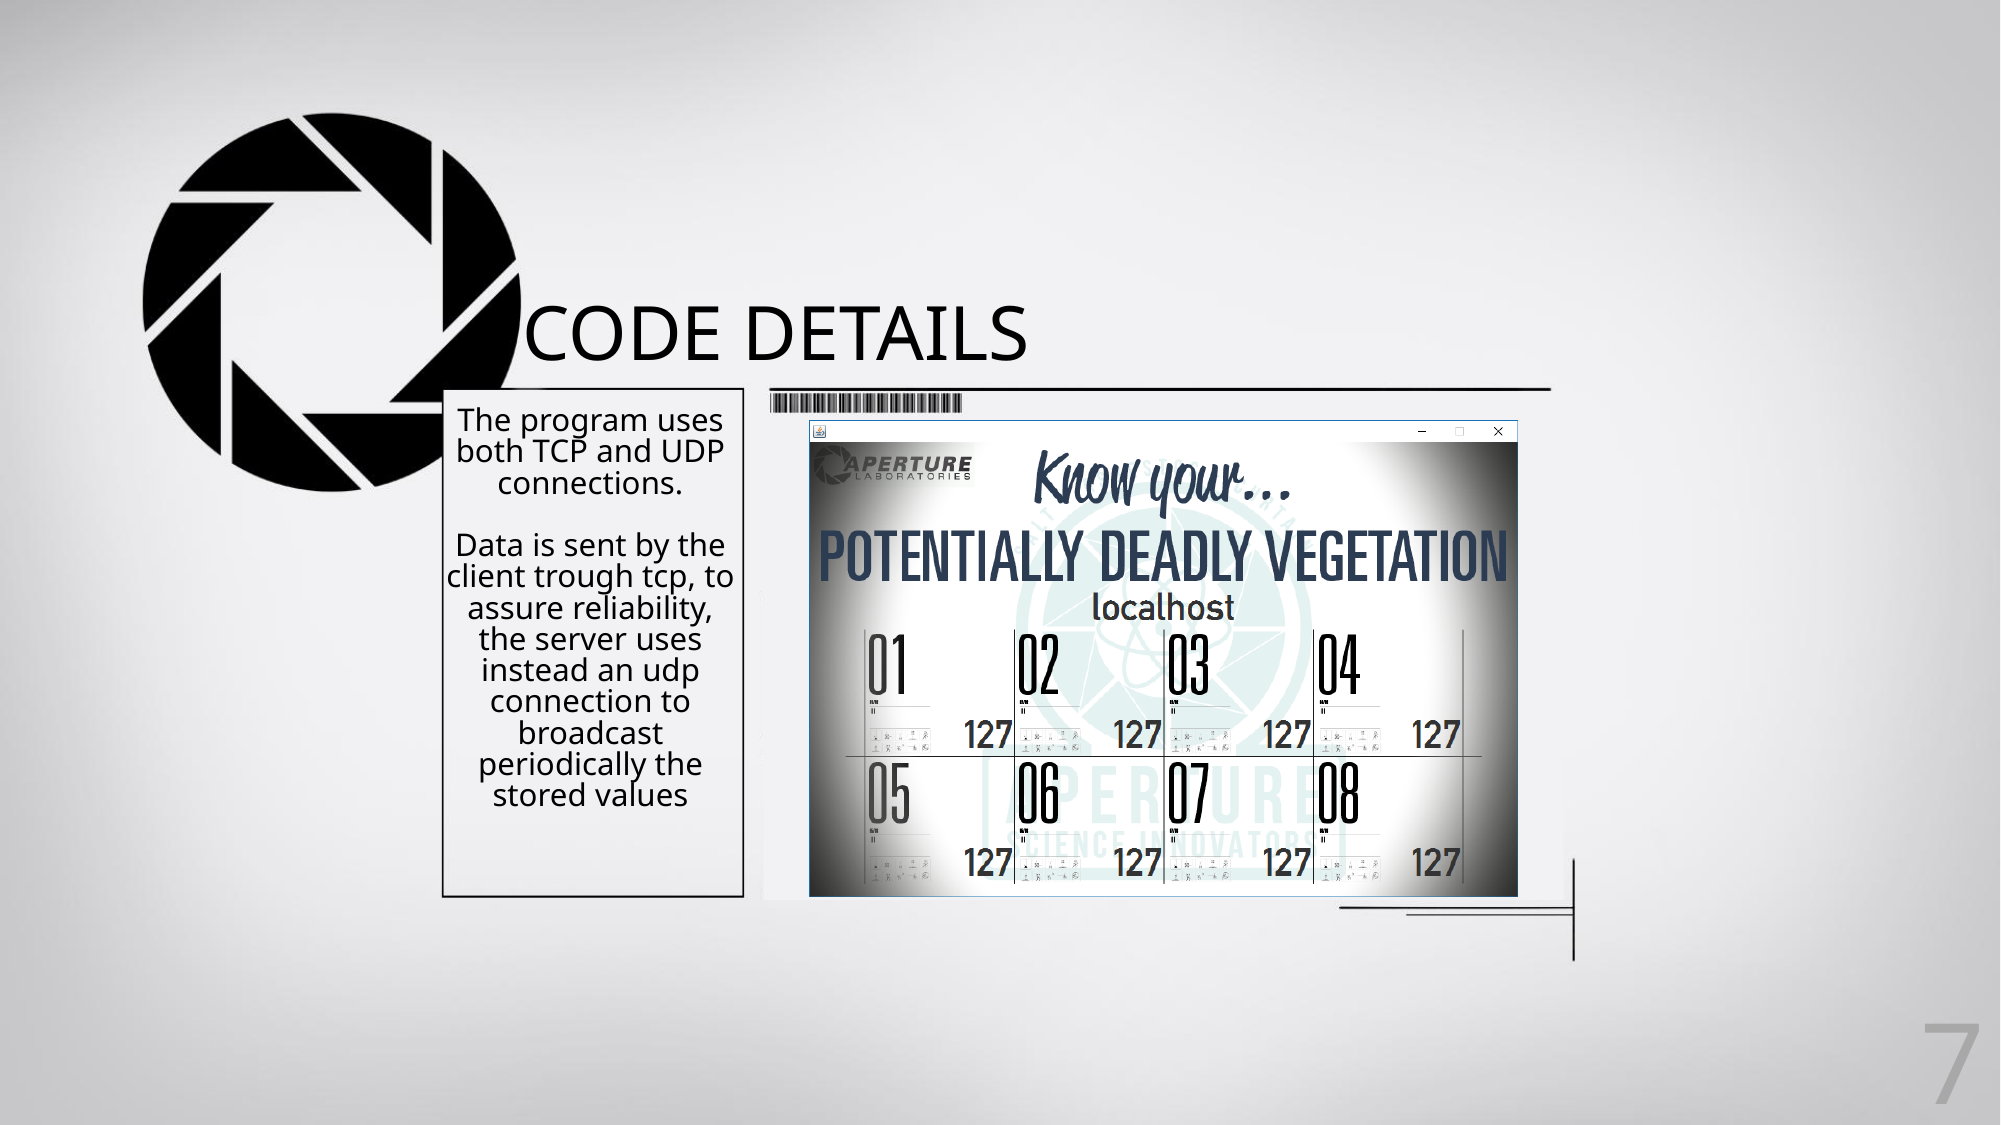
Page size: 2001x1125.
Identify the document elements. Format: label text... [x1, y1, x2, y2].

text_box [762, 588, 1565, 901]
picture [0, 0, 2001, 1125]
text_box CODE DETAILS [507, 277, 1986, 383]
text_box The program uses both TCP and UDP connections. Data is sent by the client trough tcp, to assure reliability, the server uses instead an udp connection to broadcast periodically the stored values [441, 391, 740, 813]
slide_number 7 [1550, 1013, 2000, 1125]
